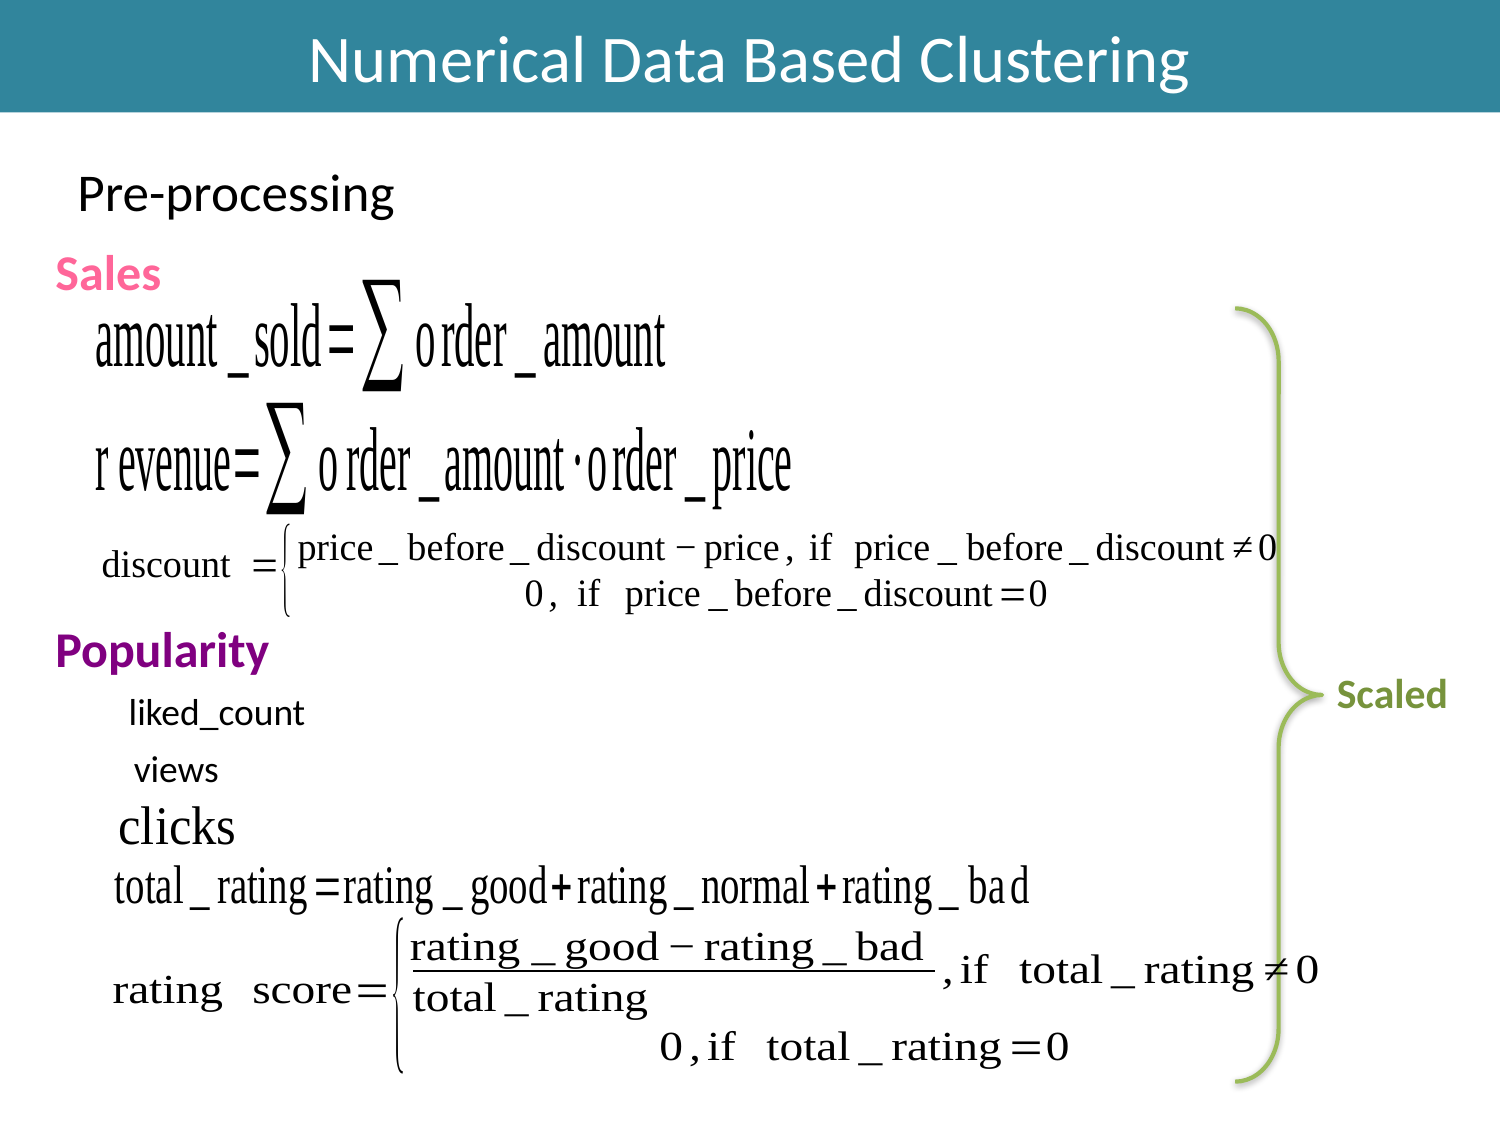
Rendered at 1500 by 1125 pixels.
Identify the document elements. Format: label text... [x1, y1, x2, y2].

text_box Numerical Data Based Clustering [0, 0, 1500, 115]
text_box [1299, 308, 1486, 1082]
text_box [40, 232, 1295, 621]
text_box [40, 609, 1323, 1077]
title Pre-processing [62, 149, 613, 230]
